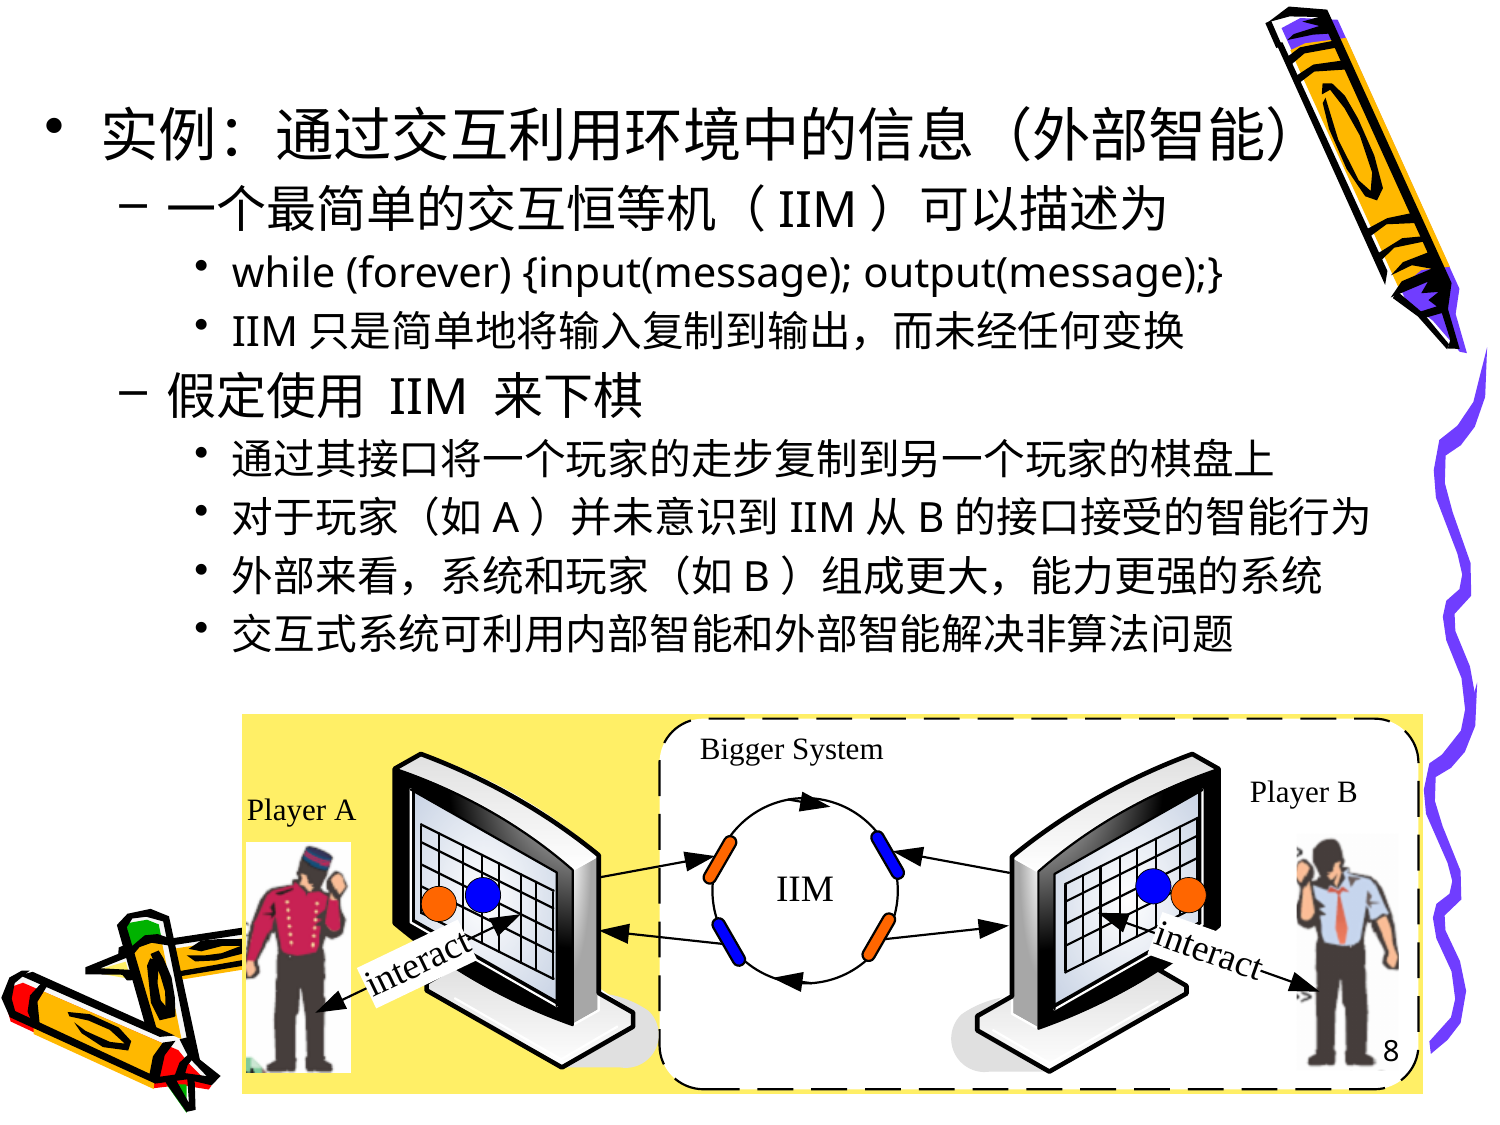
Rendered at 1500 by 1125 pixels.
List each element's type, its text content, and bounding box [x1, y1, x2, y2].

list 实例：通过交互利用环境中的信息（外部智能） 一个最简单的交互恒等机（IIM）可以描述为 while (forever) {input(message); output(message);} IIM只是简单地将输入复制到输出，而未经任何变换 假定使用 IIM 来下棋 通过其接口将一个玩家的走步复制到另一个玩家的棋盘上 对于玩家（如A）并未意识到IIM从B的接口接受的智能行为 外部来看，系统和玩家（如B）组成更大，能力更强的系统 交互式系统可利用内部智能和外部智能解决非算法问题 [29, 90, 1436, 905]
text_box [241, 713, 1424, 1095]
